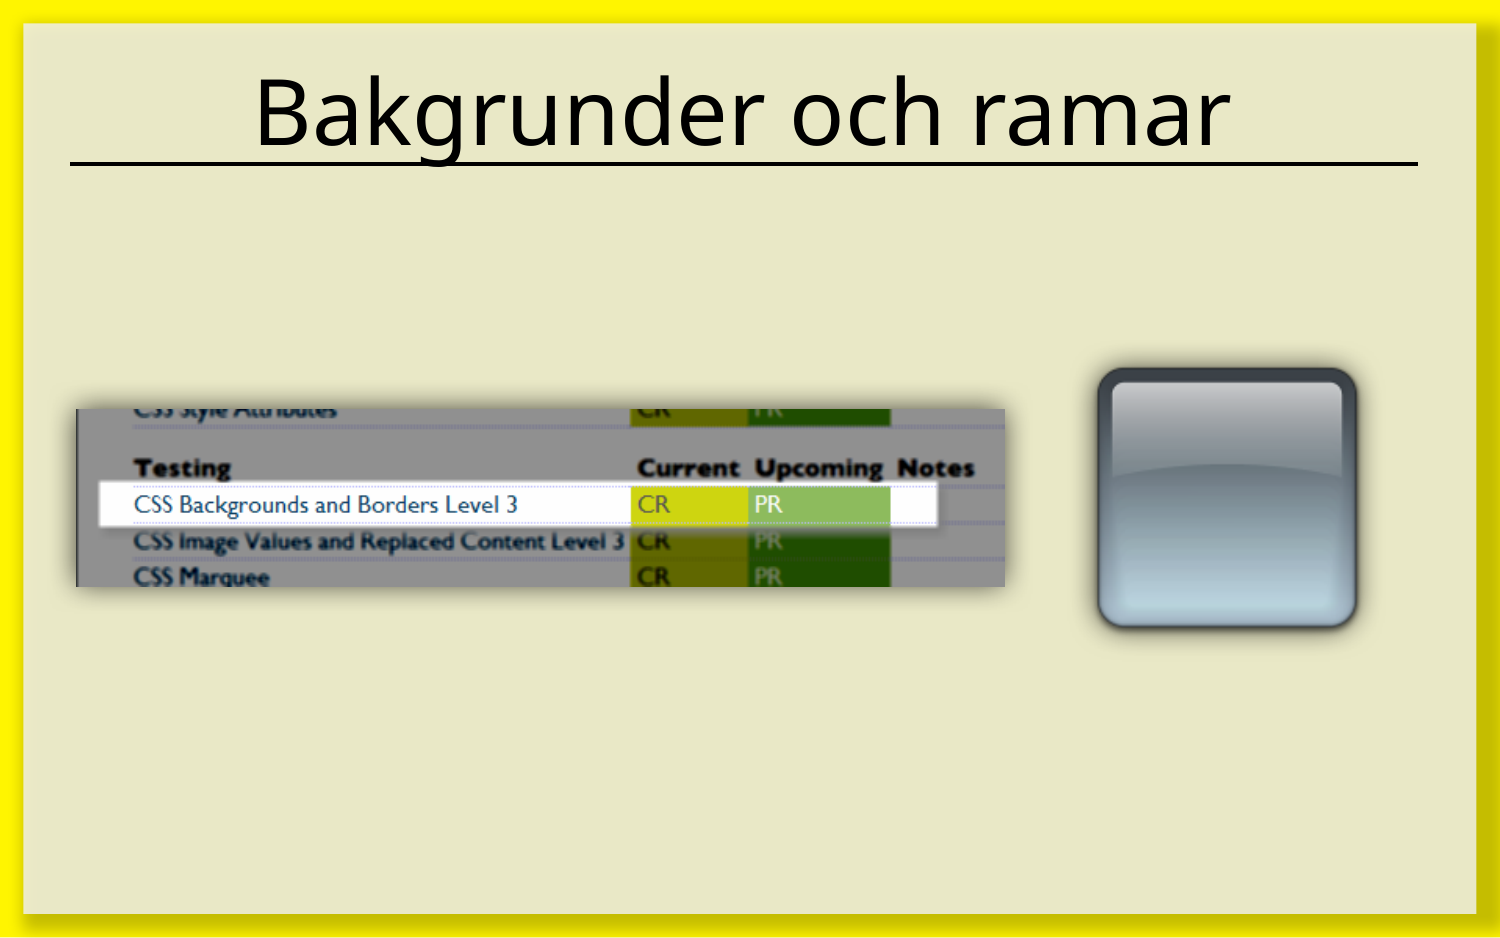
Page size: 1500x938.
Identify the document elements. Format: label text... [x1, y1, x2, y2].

title Bakgrunder och ramar [105, 46, 1381, 174]
picture [76, 261, 1464, 735]
